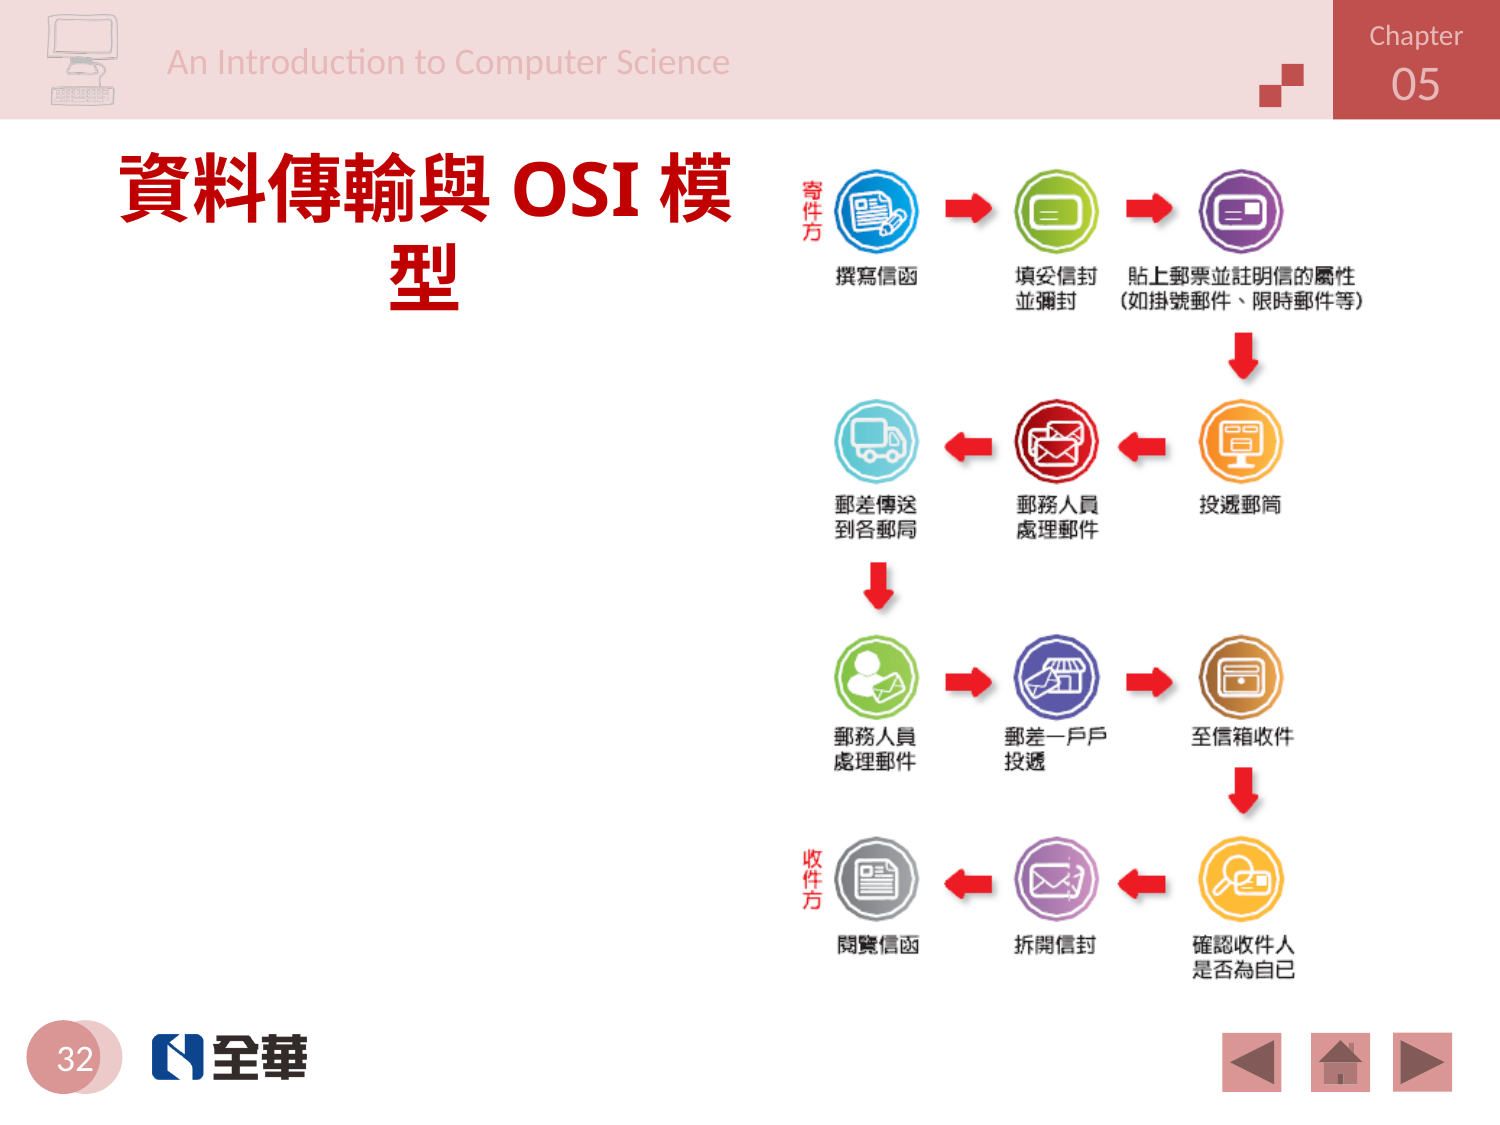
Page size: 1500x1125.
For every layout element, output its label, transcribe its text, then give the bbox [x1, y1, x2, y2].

picture [768, 148, 1371, 990]
picture [47, 14, 118, 106]
title 資料傳輸與OSI模型 [76, 137, 774, 325]
picture [152, 1034, 307, 1080]
